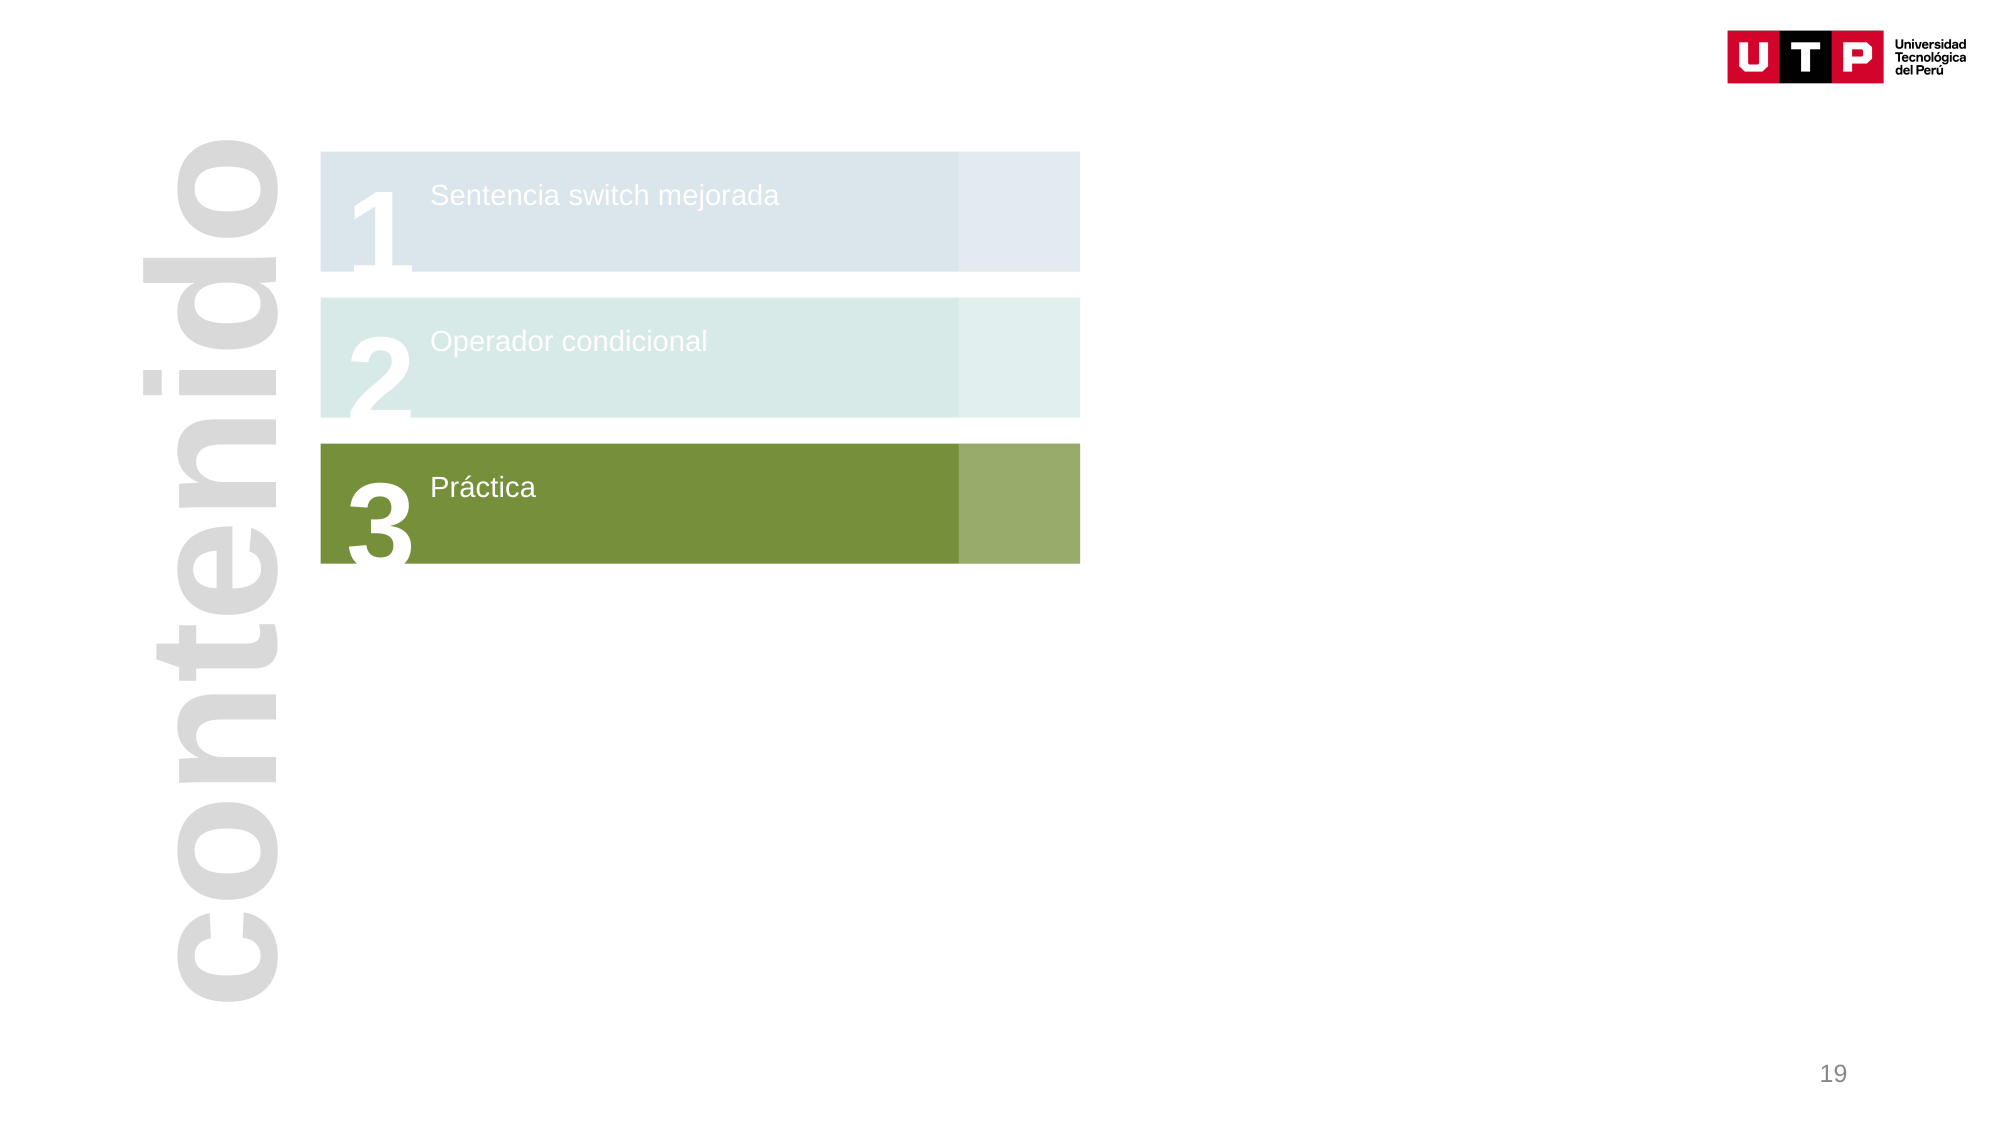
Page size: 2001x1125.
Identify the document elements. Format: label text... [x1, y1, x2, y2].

picture [1716, 22, 1973, 89]
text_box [320, 292, 1081, 437]
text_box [320, 438, 1081, 606]
slide_number 19 [1412, 1042, 1863, 1103]
text_box [293, 110, 1885, 1033]
text_box contenido [85, 118, 293, 1025]
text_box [320, 146, 1081, 291]
